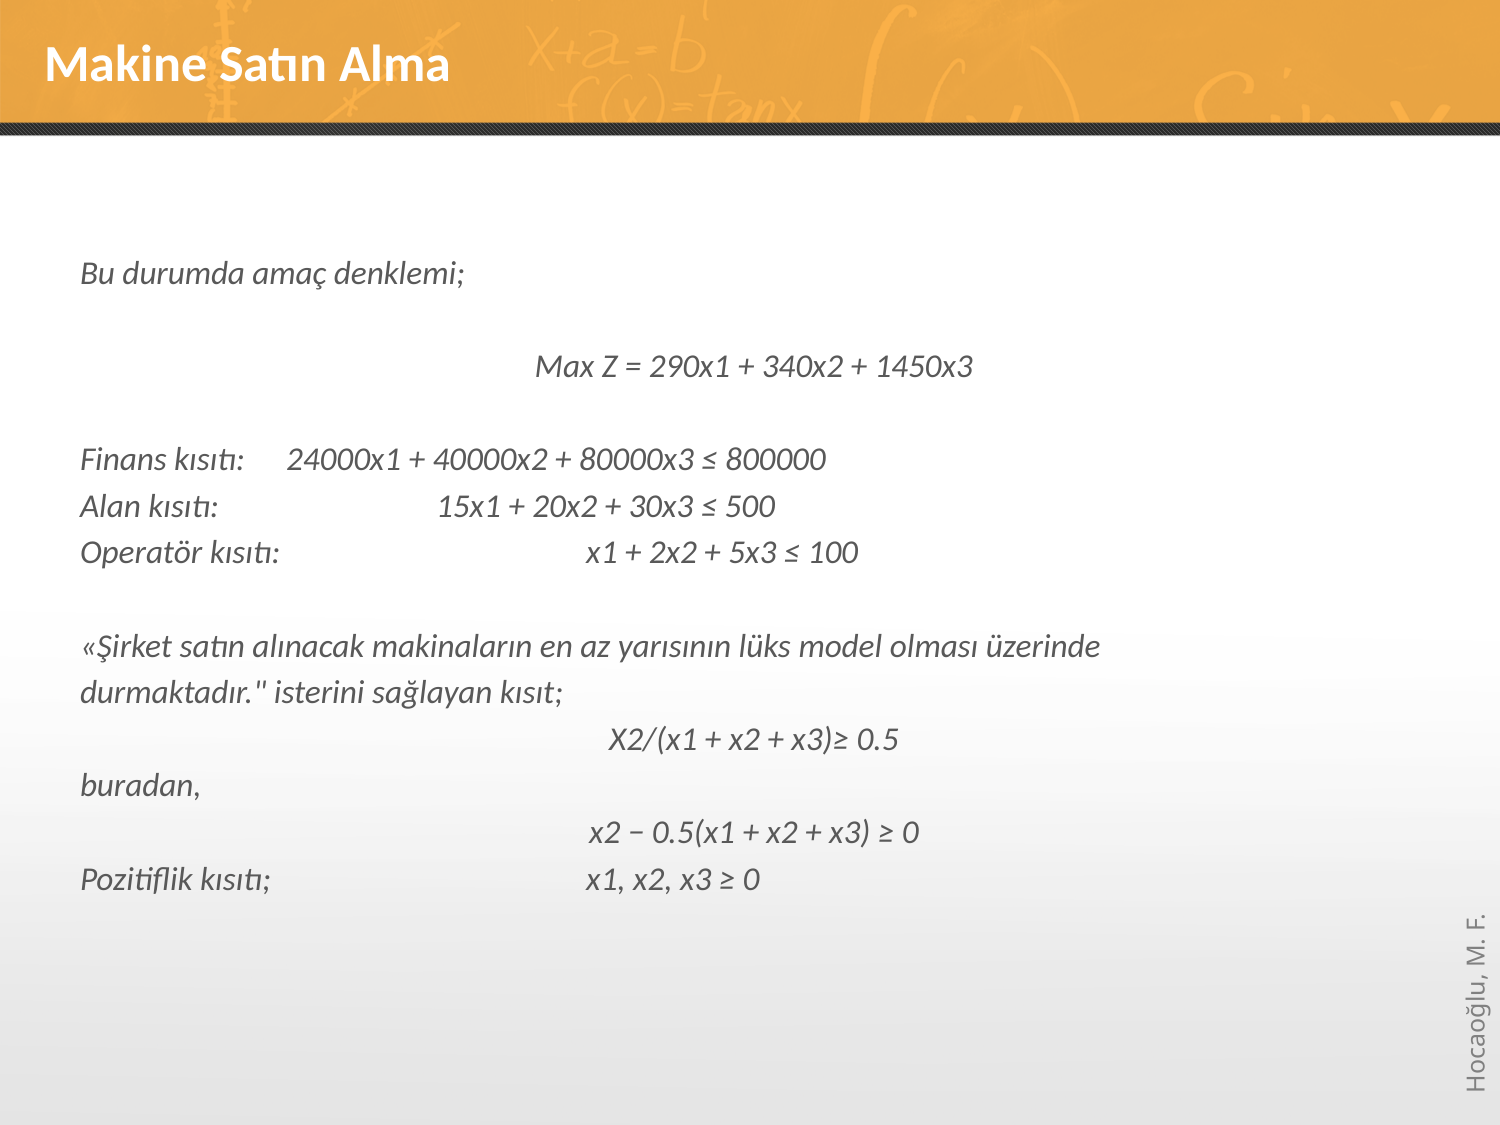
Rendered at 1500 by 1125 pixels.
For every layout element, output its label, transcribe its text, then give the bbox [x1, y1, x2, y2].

list Bu durumda amaç denklemi; Max Z = 290x1 + 340x2 + 1450x3 Finans kısıtı: 24000x1 + 40000x2 + 80000x3 ≤ 800000 Alan kısıtı: 15x1 + 20x2 + 30x3 ≤ 500 Operatör kısıtı: x1 + 2x2 + 5x3 ≤ 100 «Şirket satın alınacak makinaların en az yarısının lüks model olması üzerinde durmaktadır." isterini sağlayan kısıt; X2/(x1 + x2 + x3)≥ 0.5 buradan, x2 − 0.5(x1 + x2 + x3) ≥ 0 Pozitiflik kısıtı; x1, x2, x3 ≥ 0 [64, 243, 1444, 1045]
title Makine Satın Alma [29, 0, 1287, 126]
picture [0, 0, 1500, 1125]
